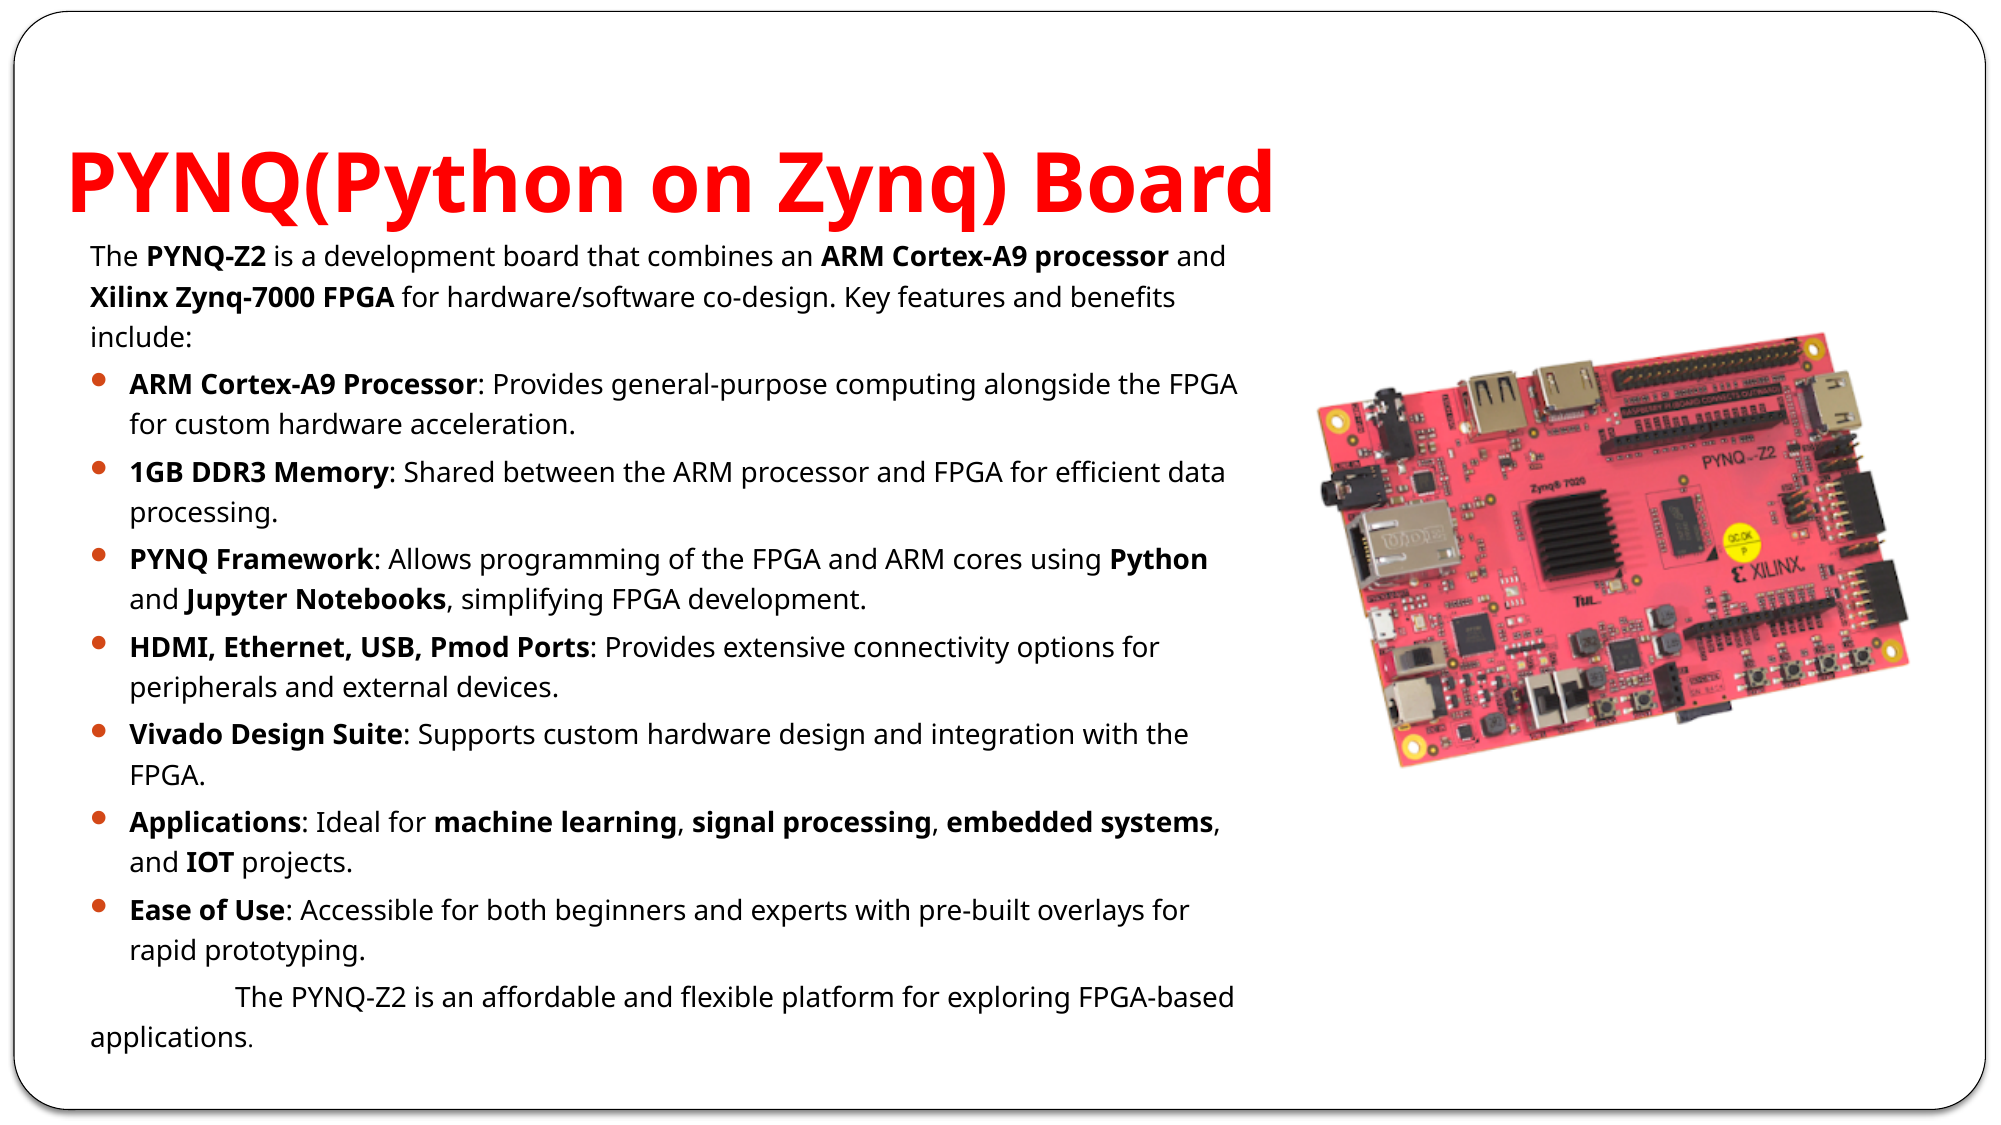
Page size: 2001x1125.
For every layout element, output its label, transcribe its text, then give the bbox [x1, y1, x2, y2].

title PYNQ(Python on Zynq) Board [50, 26, 1776, 244]
text_box [25, 0, 76, 27]
picture [1310, 322, 1918, 775]
list The PYNQ-Z2 is a development board that combines an ARM Cortex-A9 processor and Xilinx Zynq-7000 FPGA for hardware/software co-design. Key features and benefits include: ARM Cortex-A9 Processor: Provides general-purpose computing alongside the FPGA for custom hardware acceleration. 1GB DDR3 Memory: Shared between the ARM processor and FPGA for efficient data processing. PYNQ Framework: Allows programming of the FPGA and ARM cores using Python and Jupyter Notebooks, simplifying FPGA development. HDMI, Ethernet, USB, Pmod Ports: Provides extensive connectivity options for peripherals and external devices. Vivado Design Suite: Supports custom hardware design and integration with the FPGA. Applications: Ideal for machine learning, signal processing, embedded systems, and IOT projects. Ease of Use: Accessible for both beginners and experts with pre-built overlays for rapid prototyping. The PYNQ-Z2 is an affordable and flexible platform for exploring FPGA-based applications. [75, 224, 1272, 1074]
